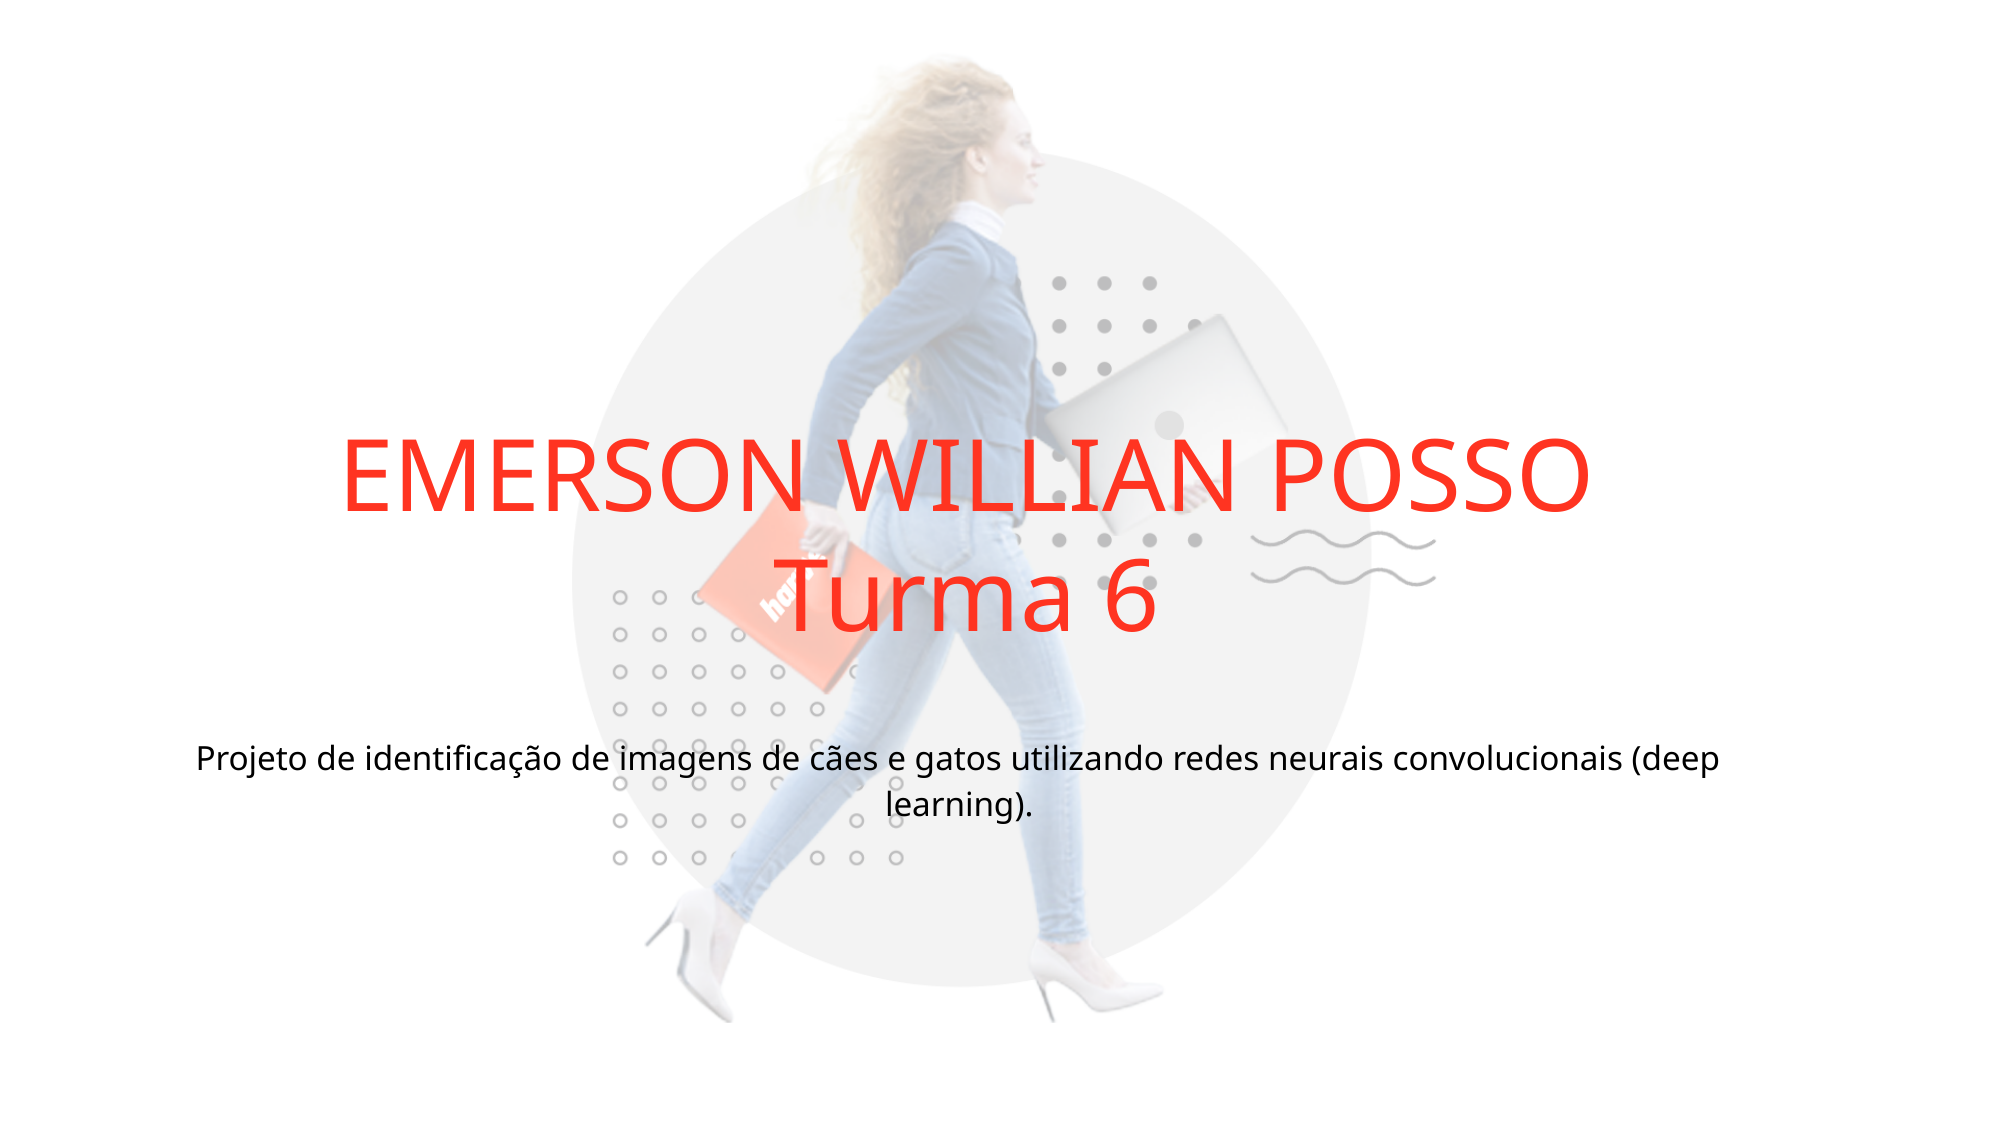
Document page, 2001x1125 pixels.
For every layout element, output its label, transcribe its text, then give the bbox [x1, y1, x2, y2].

picture [0, 0, 2001, 1125]
text_box EMERSON WILLIAN POSSO Turma 6 [253, 396, 1681, 584]
text_box Projeto de identificação de imagens de cães e gatos utilizando redes neurais convolucionais (deep learning). [138, 716, 1780, 838]
